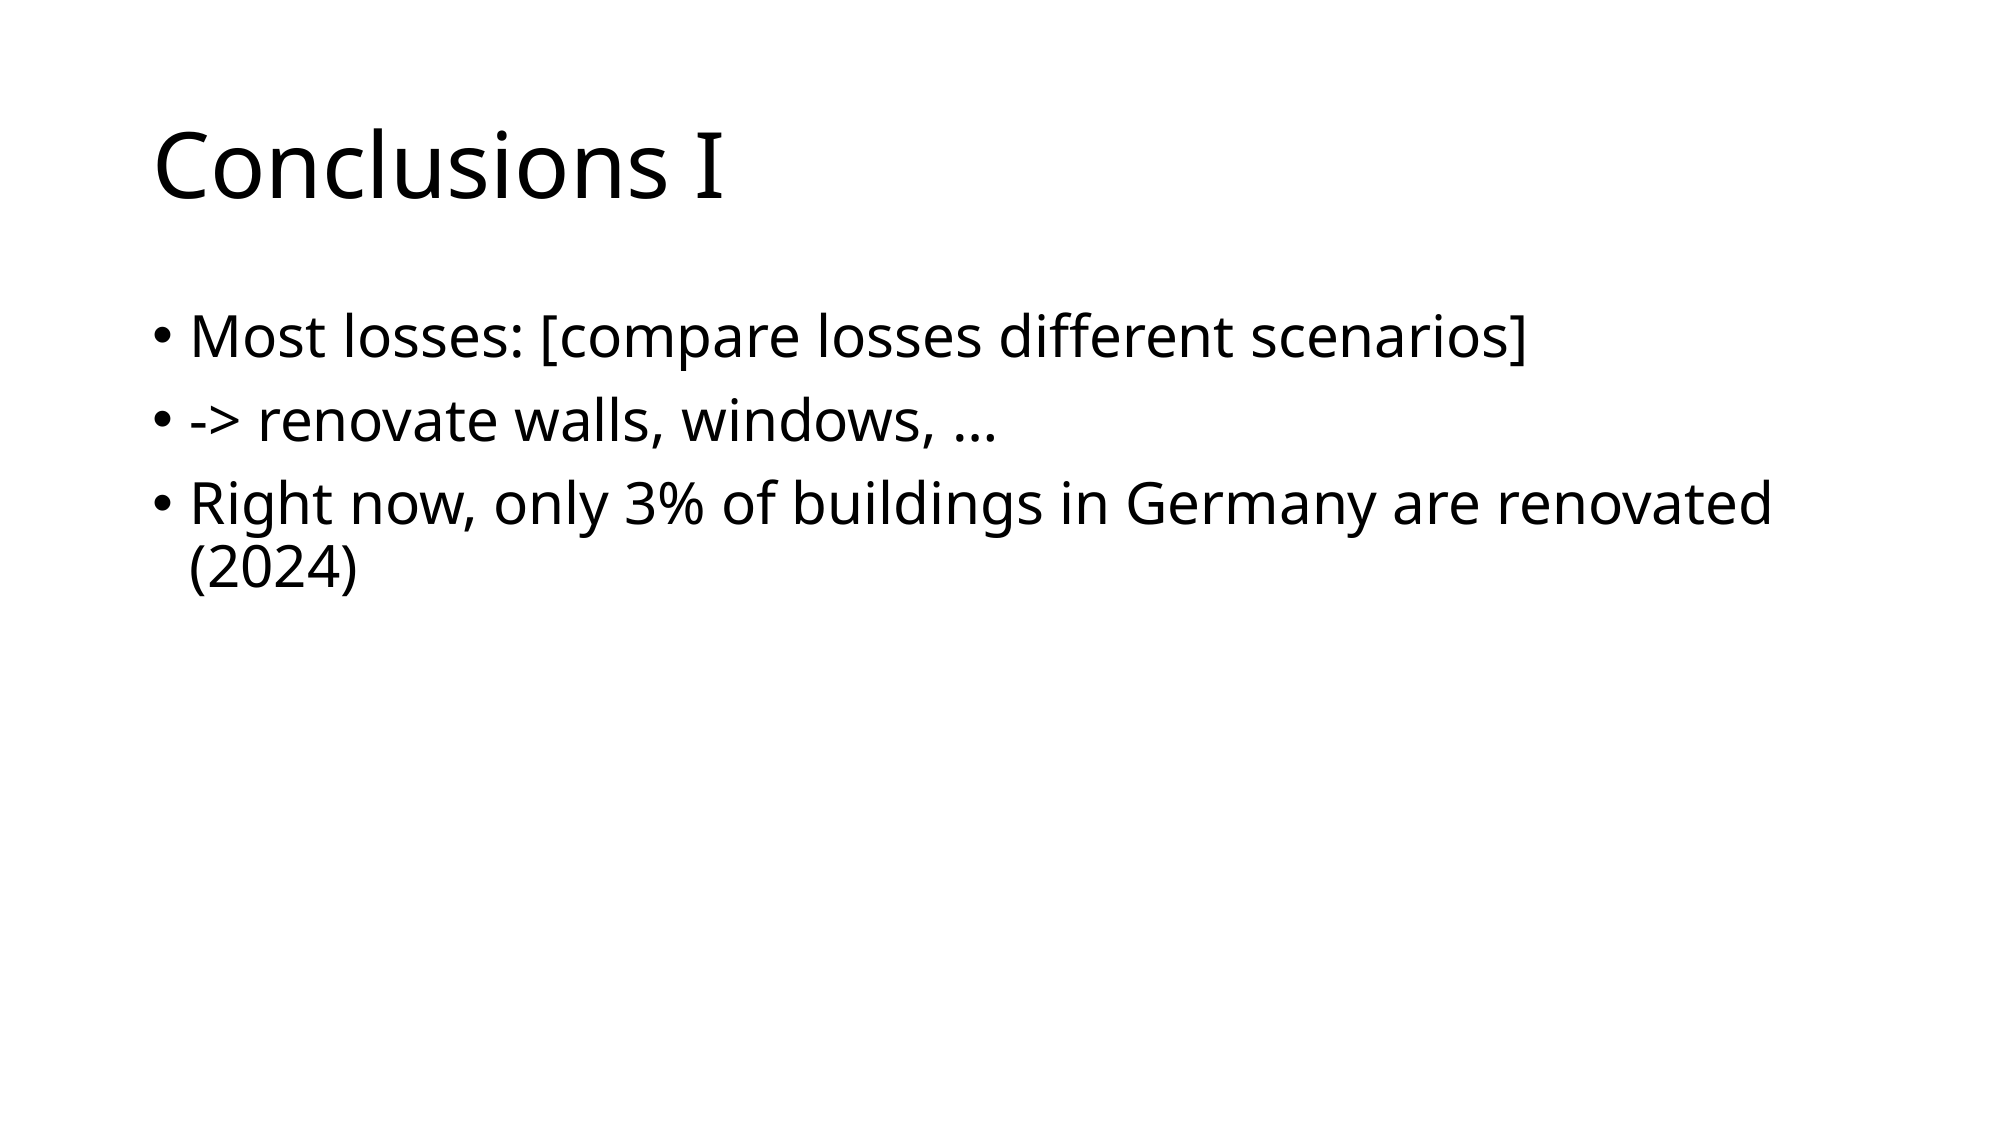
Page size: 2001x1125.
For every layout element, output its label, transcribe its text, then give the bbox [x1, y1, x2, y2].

title Conclusions I [137, 59, 1863, 278]
list Most losses: [compare losses different scenarios] -> renovate walls, windows, … Right now, only 3% of buildings in Germany are renovated (2024) [137, 299, 1863, 1014]
